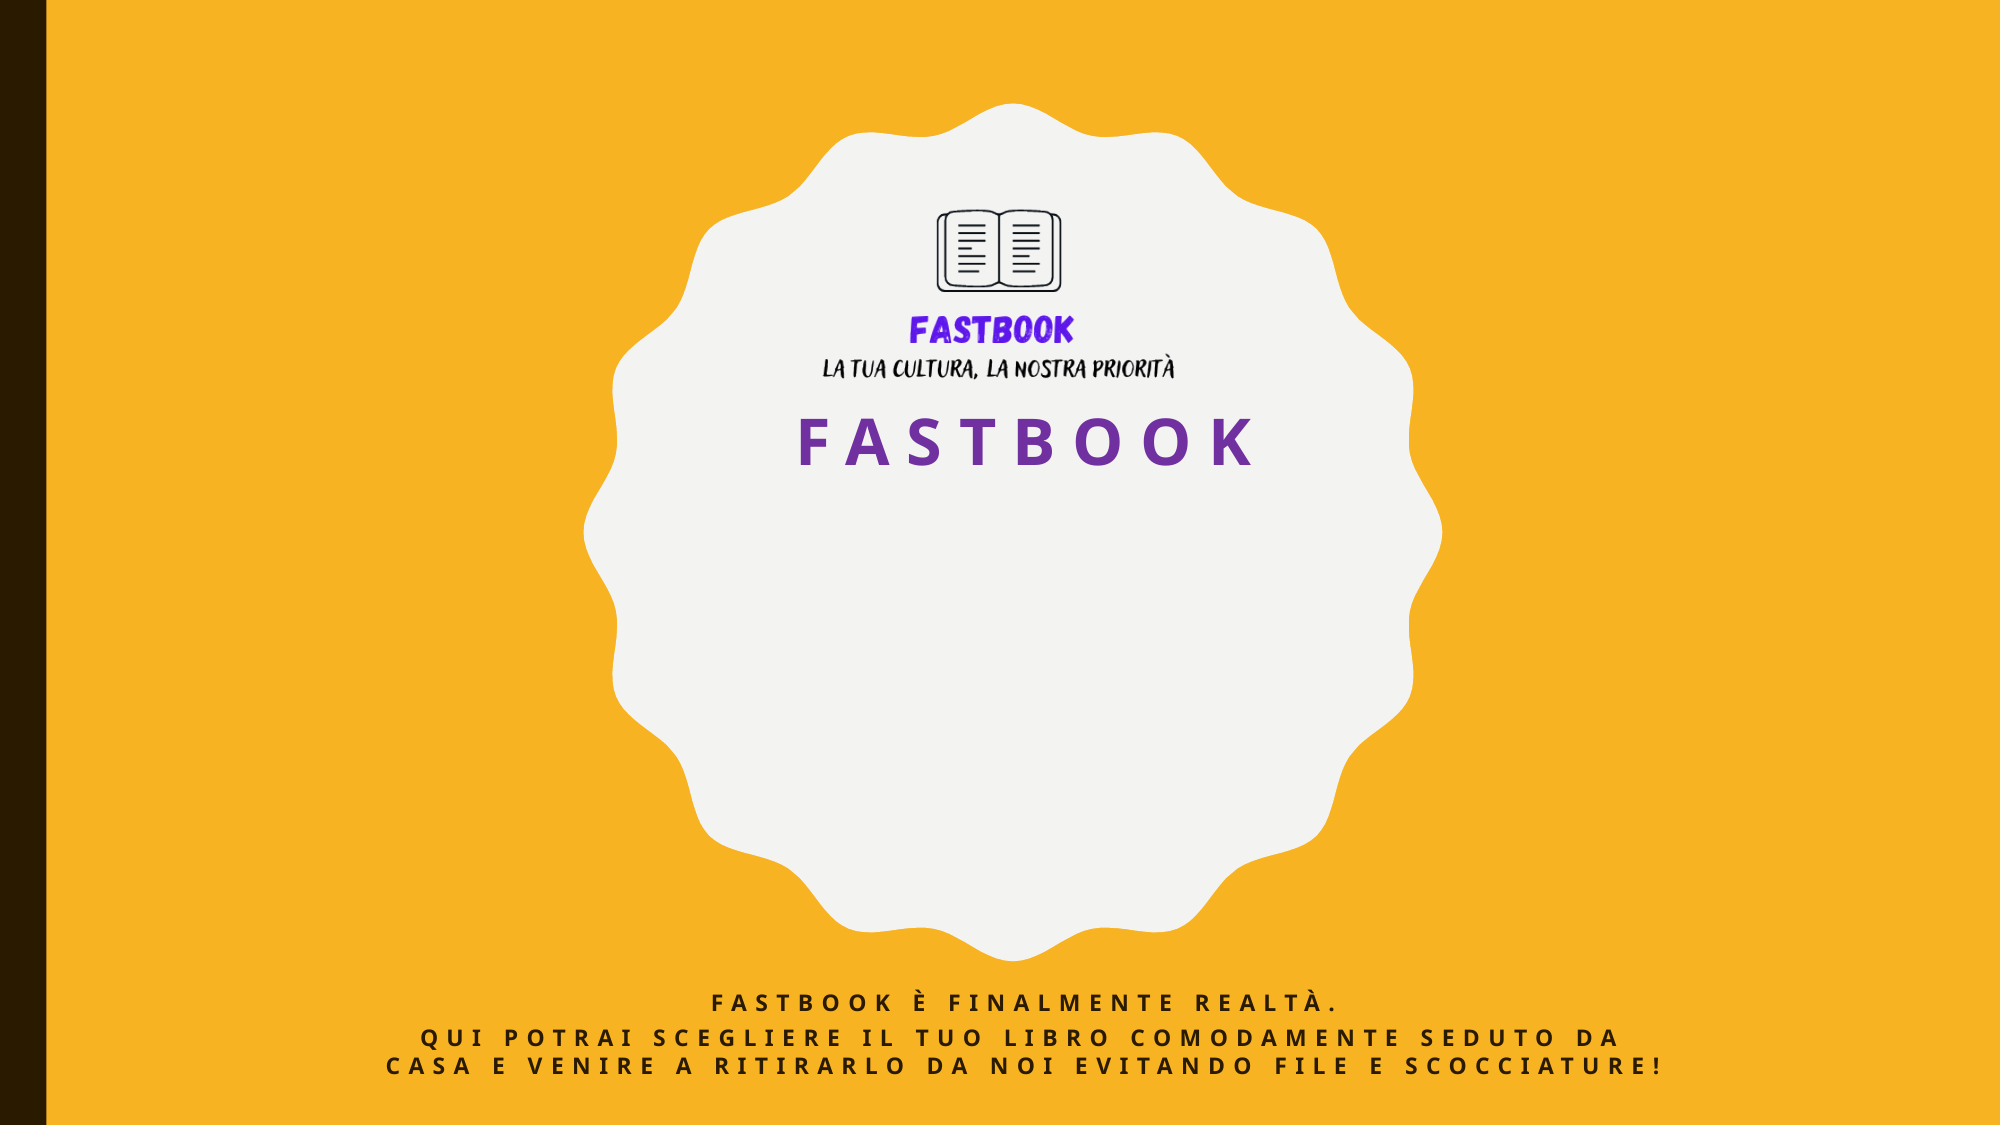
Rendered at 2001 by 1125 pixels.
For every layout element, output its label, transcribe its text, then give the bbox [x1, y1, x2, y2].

picture [819, 206, 1181, 385]
subtitle Fastbook è finalmente realtà. Qui potrai scegliere il tuo libro comodamente seduto da casa e venire a ritirarlo da noi evitando file e scocciature! [363, 980, 1684, 1103]
title FASTBOOK [529, 332, 1517, 489]
